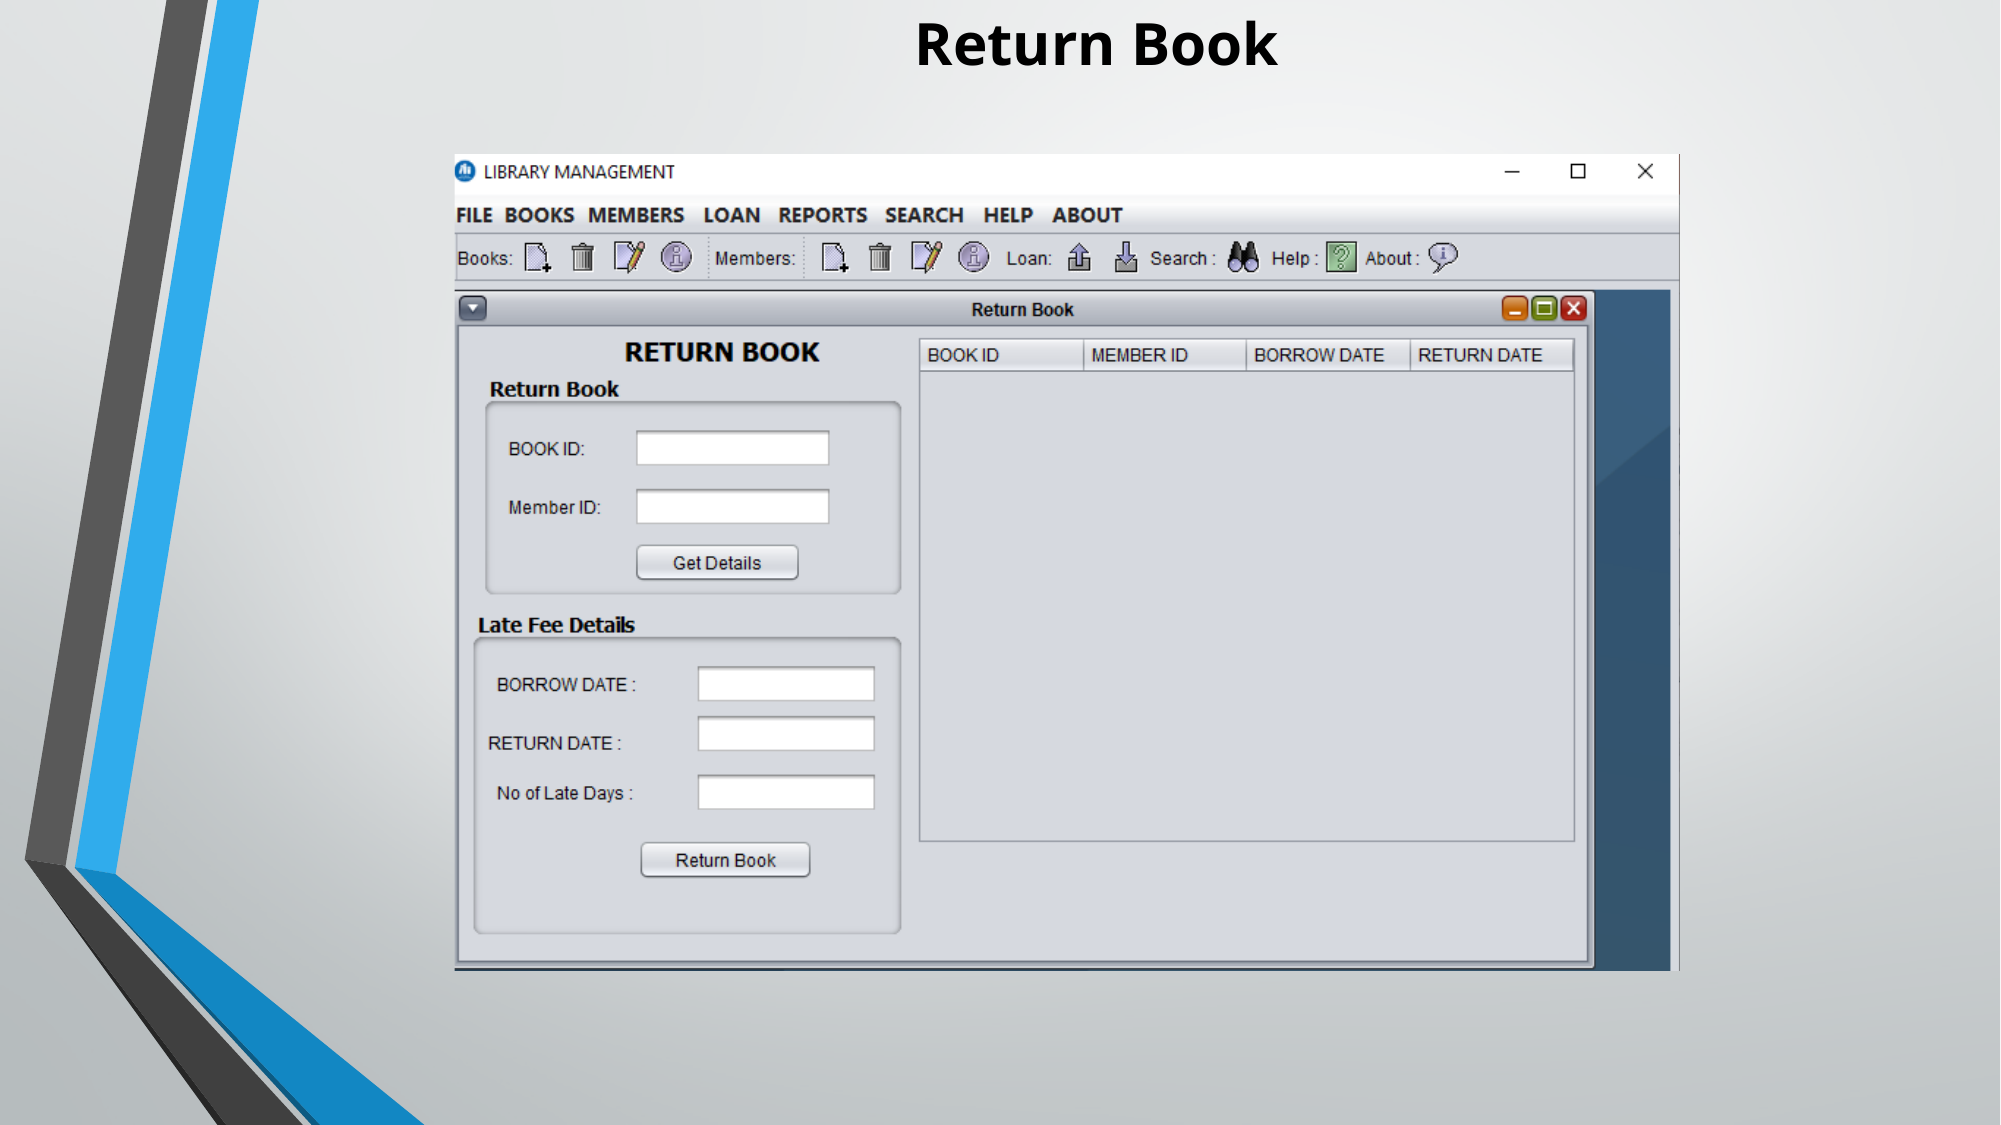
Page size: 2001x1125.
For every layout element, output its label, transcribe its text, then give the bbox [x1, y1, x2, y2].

picture [454, 153, 1681, 972]
text_box Return Book [849, 0, 1360, 85]
